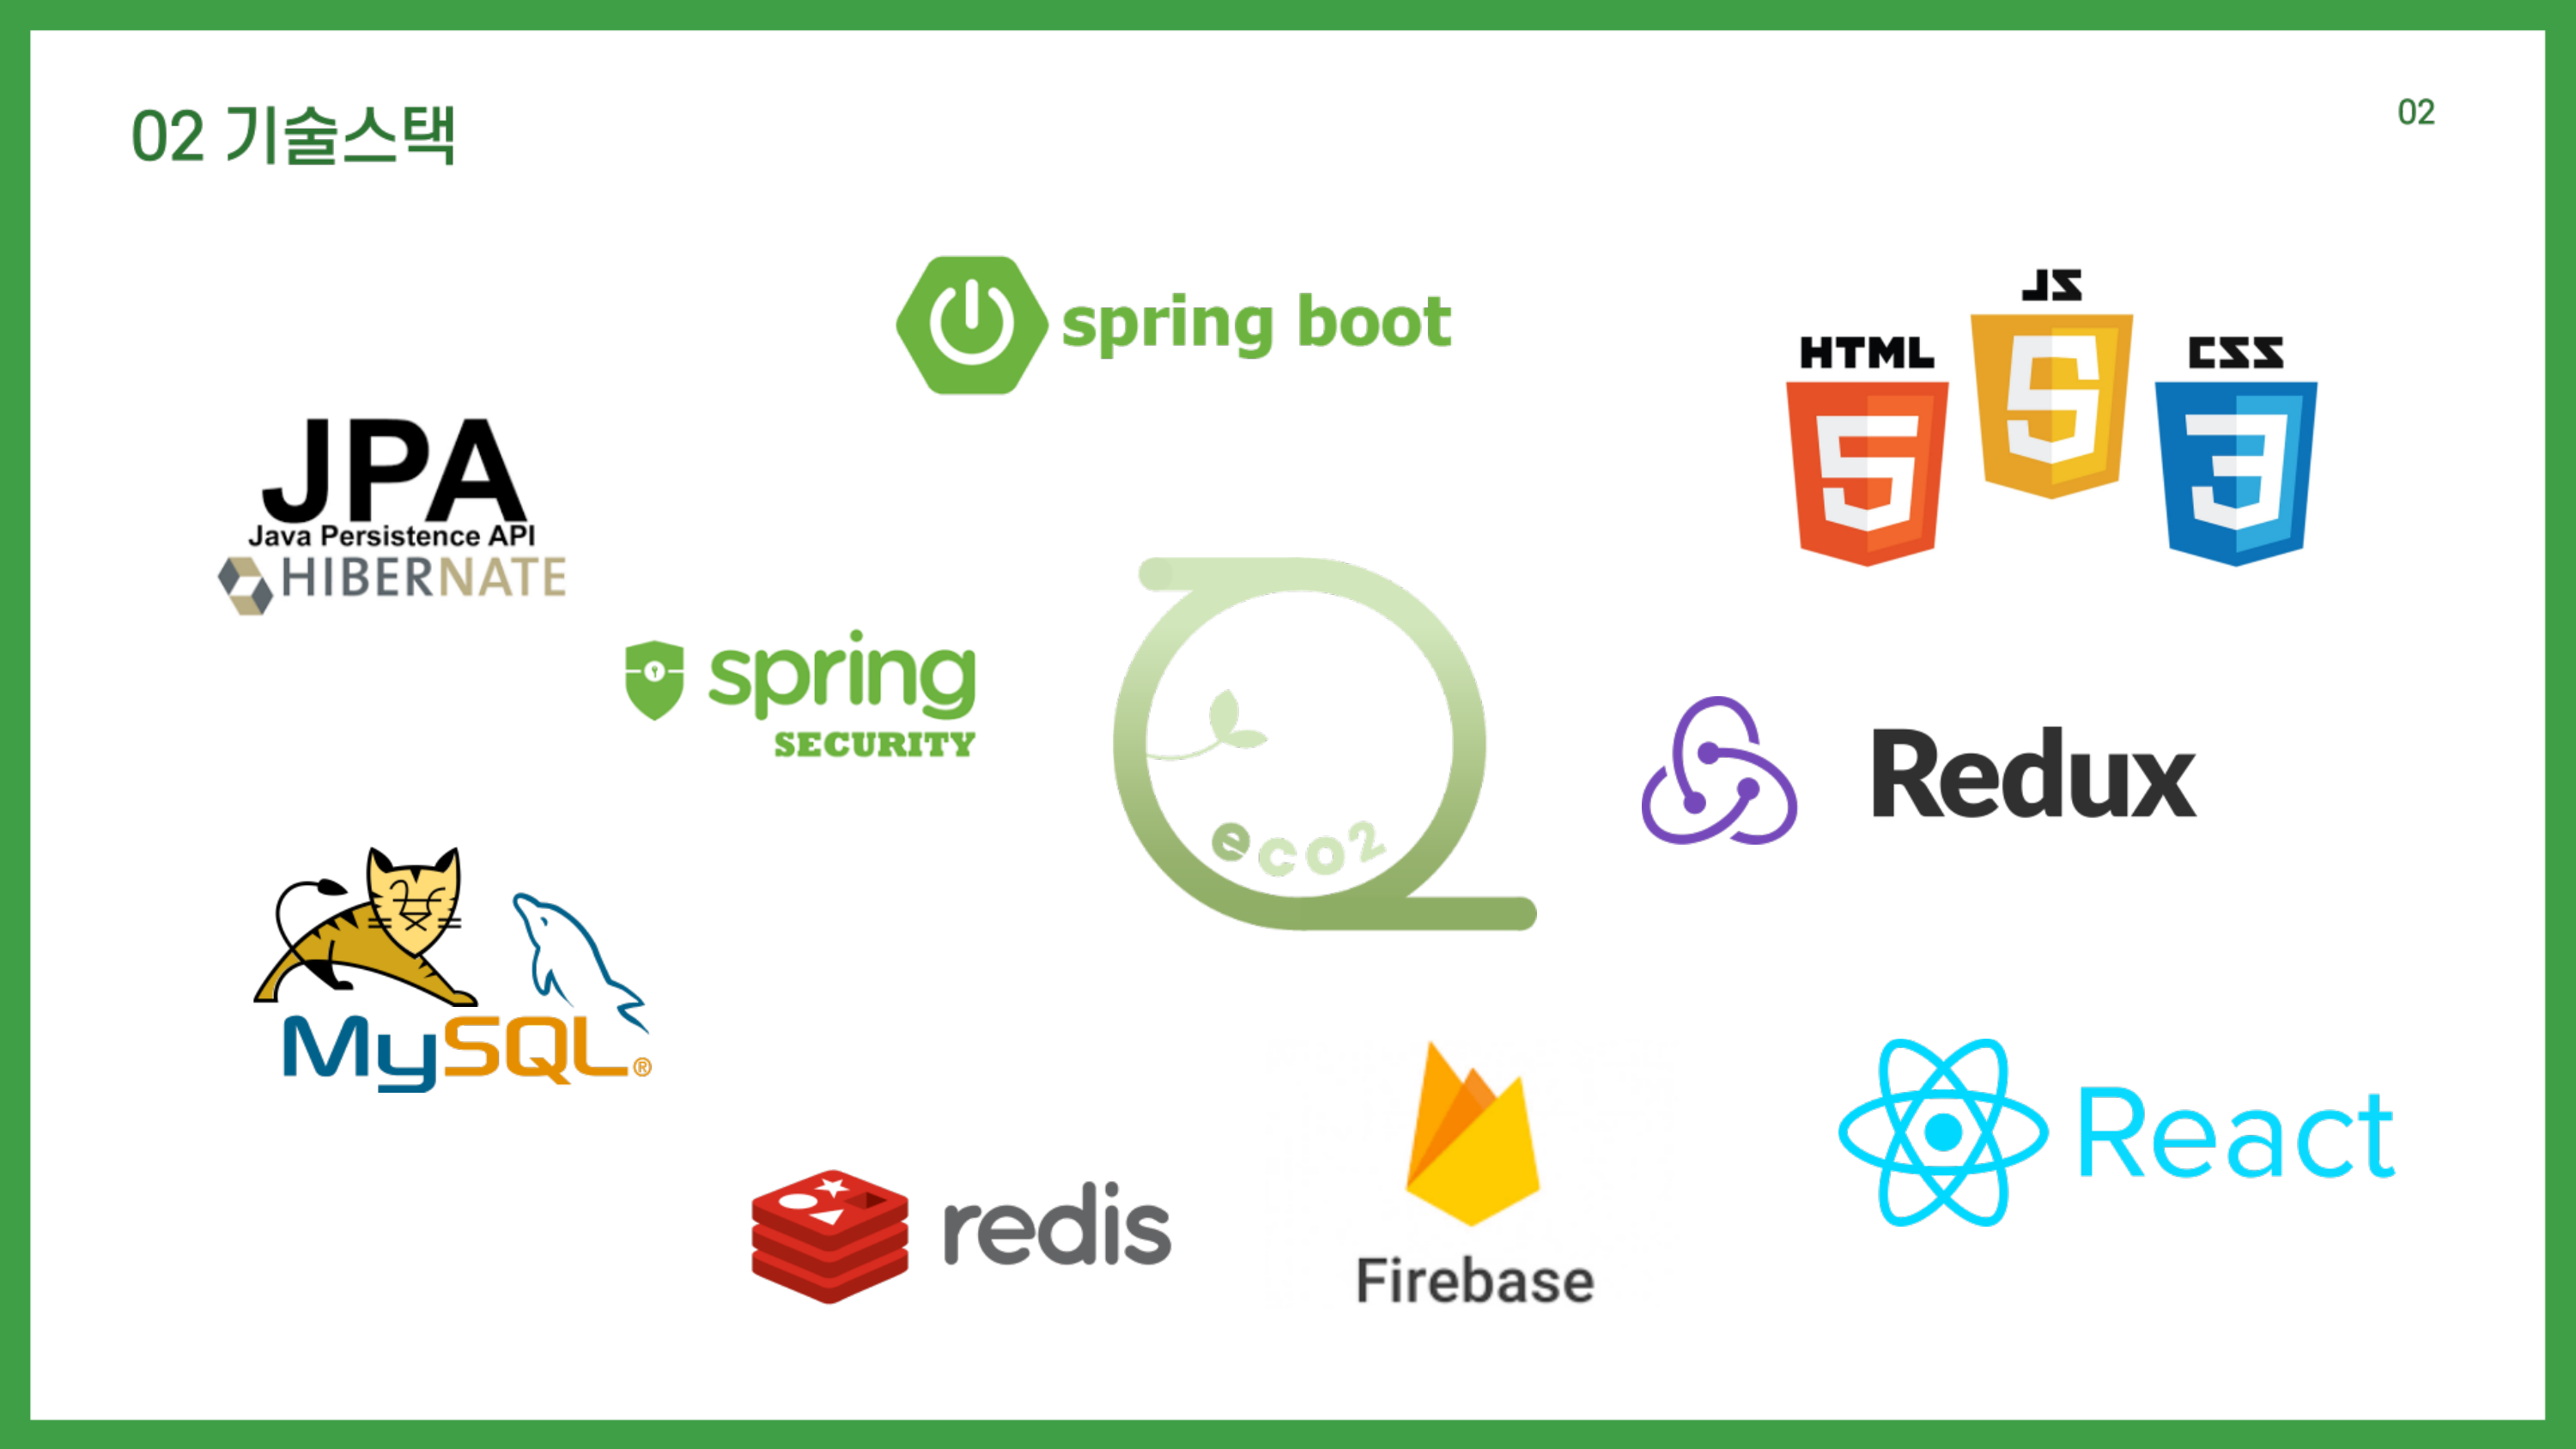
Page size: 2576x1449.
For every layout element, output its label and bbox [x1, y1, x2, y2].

text_box [877, 205, 1473, 462]
text_box [747, 1166, 1176, 1309]
text_box [1838, 1039, 2397, 1227]
text_box [1772, 266, 2333, 577]
text_box [252, 846, 671, 1094]
text_box [0, 0, 2576, 1449]
text_box [1641, 696, 2197, 846]
picture [120, 81, 486, 196]
text_box [586, 603, 1019, 791]
text_box [1113, 557, 1537, 932]
picture [2391, 84, 2450, 151]
text_box [179, 387, 609, 628]
text_box [1265, 1039, 1680, 1309]
